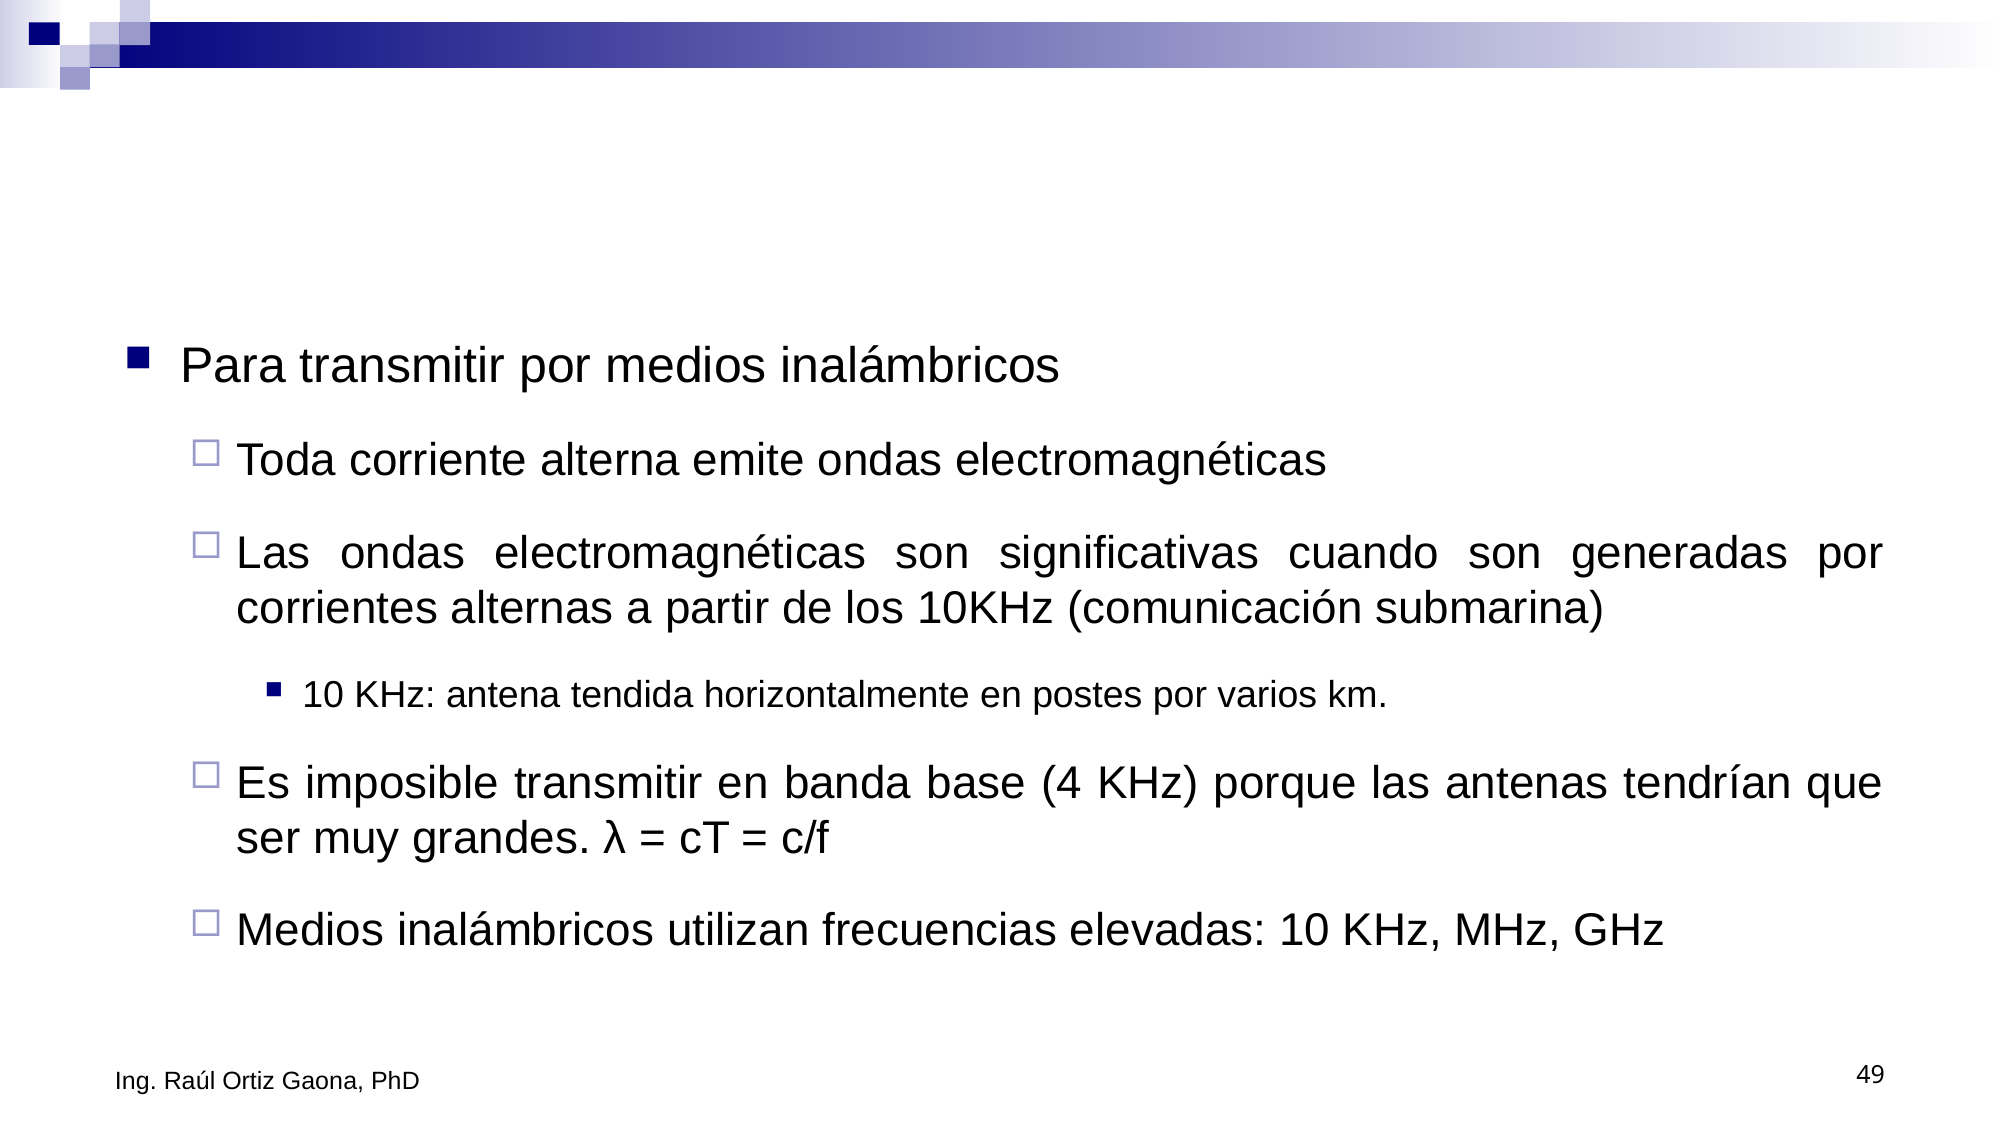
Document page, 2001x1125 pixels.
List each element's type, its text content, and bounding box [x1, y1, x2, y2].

slide_number 49 [1433, 1025, 1900, 1100]
list Para transmitir por medios inalámbricos Toda corriente alterna emite ondas electromagnéticas Las ondas electromagnéticas son significativas cuando son generadas por corrientes alternas a partir de los 10KHz (comunicación submarina) 10 KHz: antena tendida horizontalmente en postes por varios km. Es imposible transmitir en banda base (4 KHz) porque las antenas tendrían que ser muy grandes. λ = cT = c/f Medios inalámbricos utilizan frecuencias elevadas: 10 KHz, MHz, GHz [99, 324, 1900, 1025]
slide_number Ing. Raúl Ortiz Gaona, PhD [99, 1024, 567, 1103]
